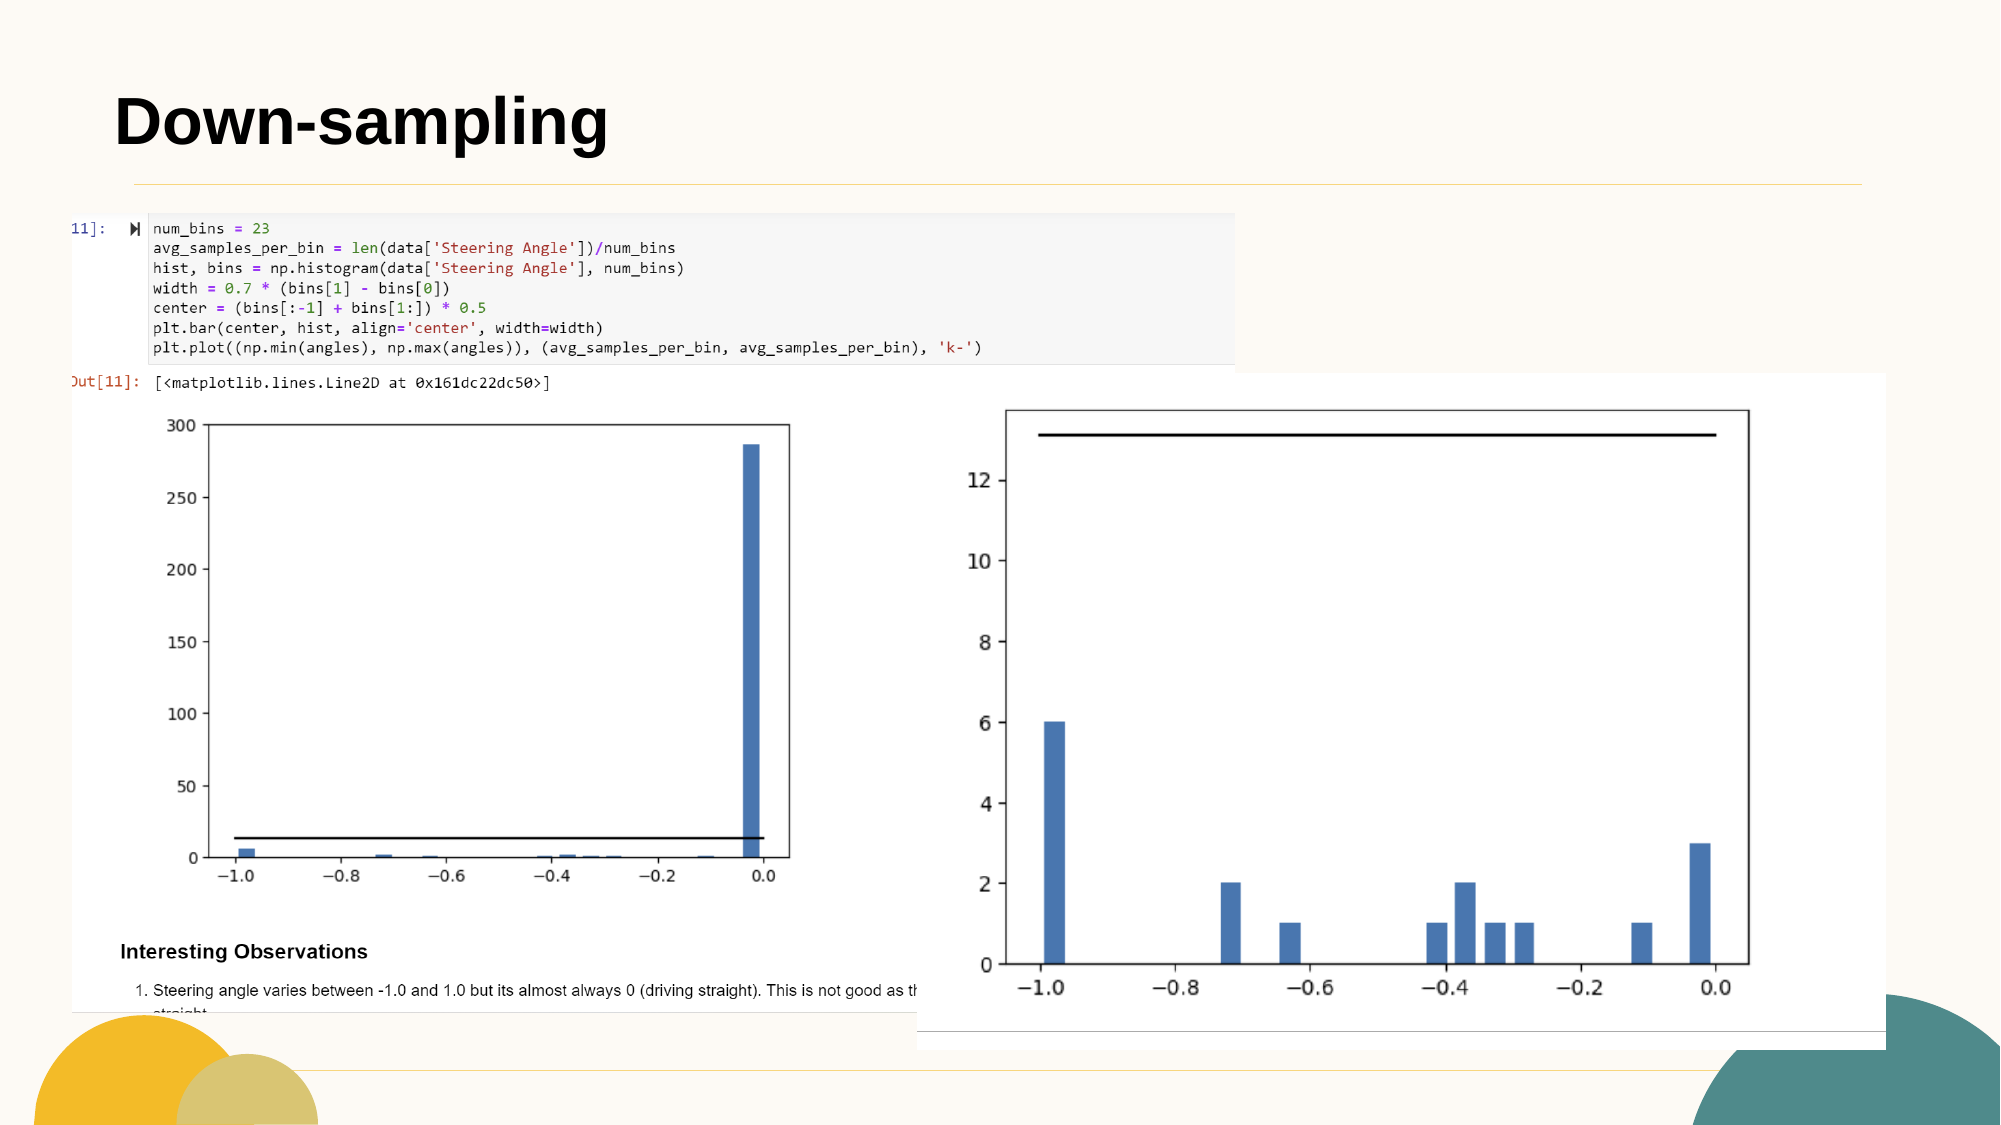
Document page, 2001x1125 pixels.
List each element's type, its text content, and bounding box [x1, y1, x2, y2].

picture [917, 373, 1886, 1050]
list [72, 213, 1235, 1013]
title Down-sampling [114, 59, 1886, 178]
